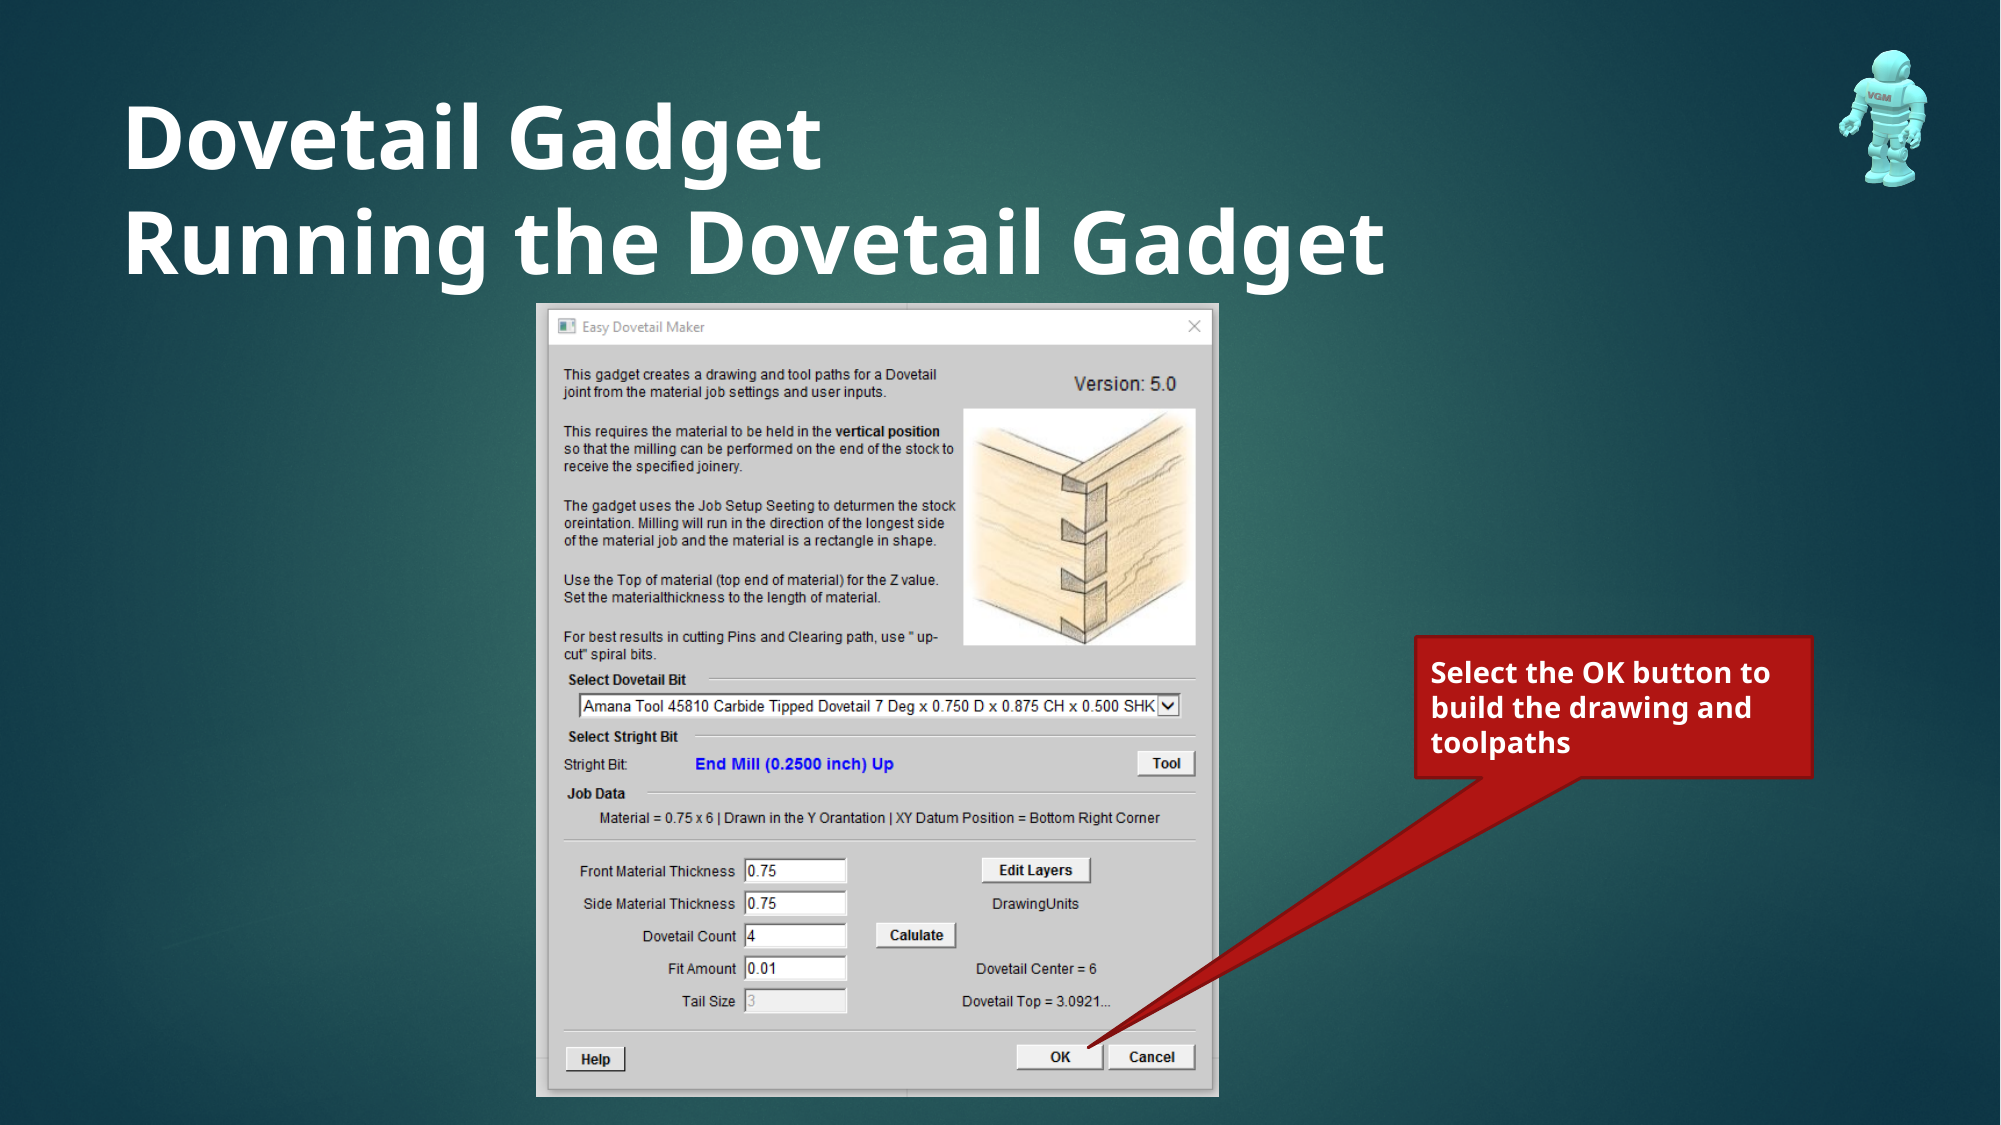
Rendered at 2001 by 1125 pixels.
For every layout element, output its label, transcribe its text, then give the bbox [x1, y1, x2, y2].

text_box Select the OK button to build the drawing and toolpaths [1224, 635, 1814, 976]
picture [1800, 46, 1976, 188]
picture [536, 303, 1219, 1098]
title Dovetail Gadget Running the Dovetail Gadget [106, 74, 1649, 304]
